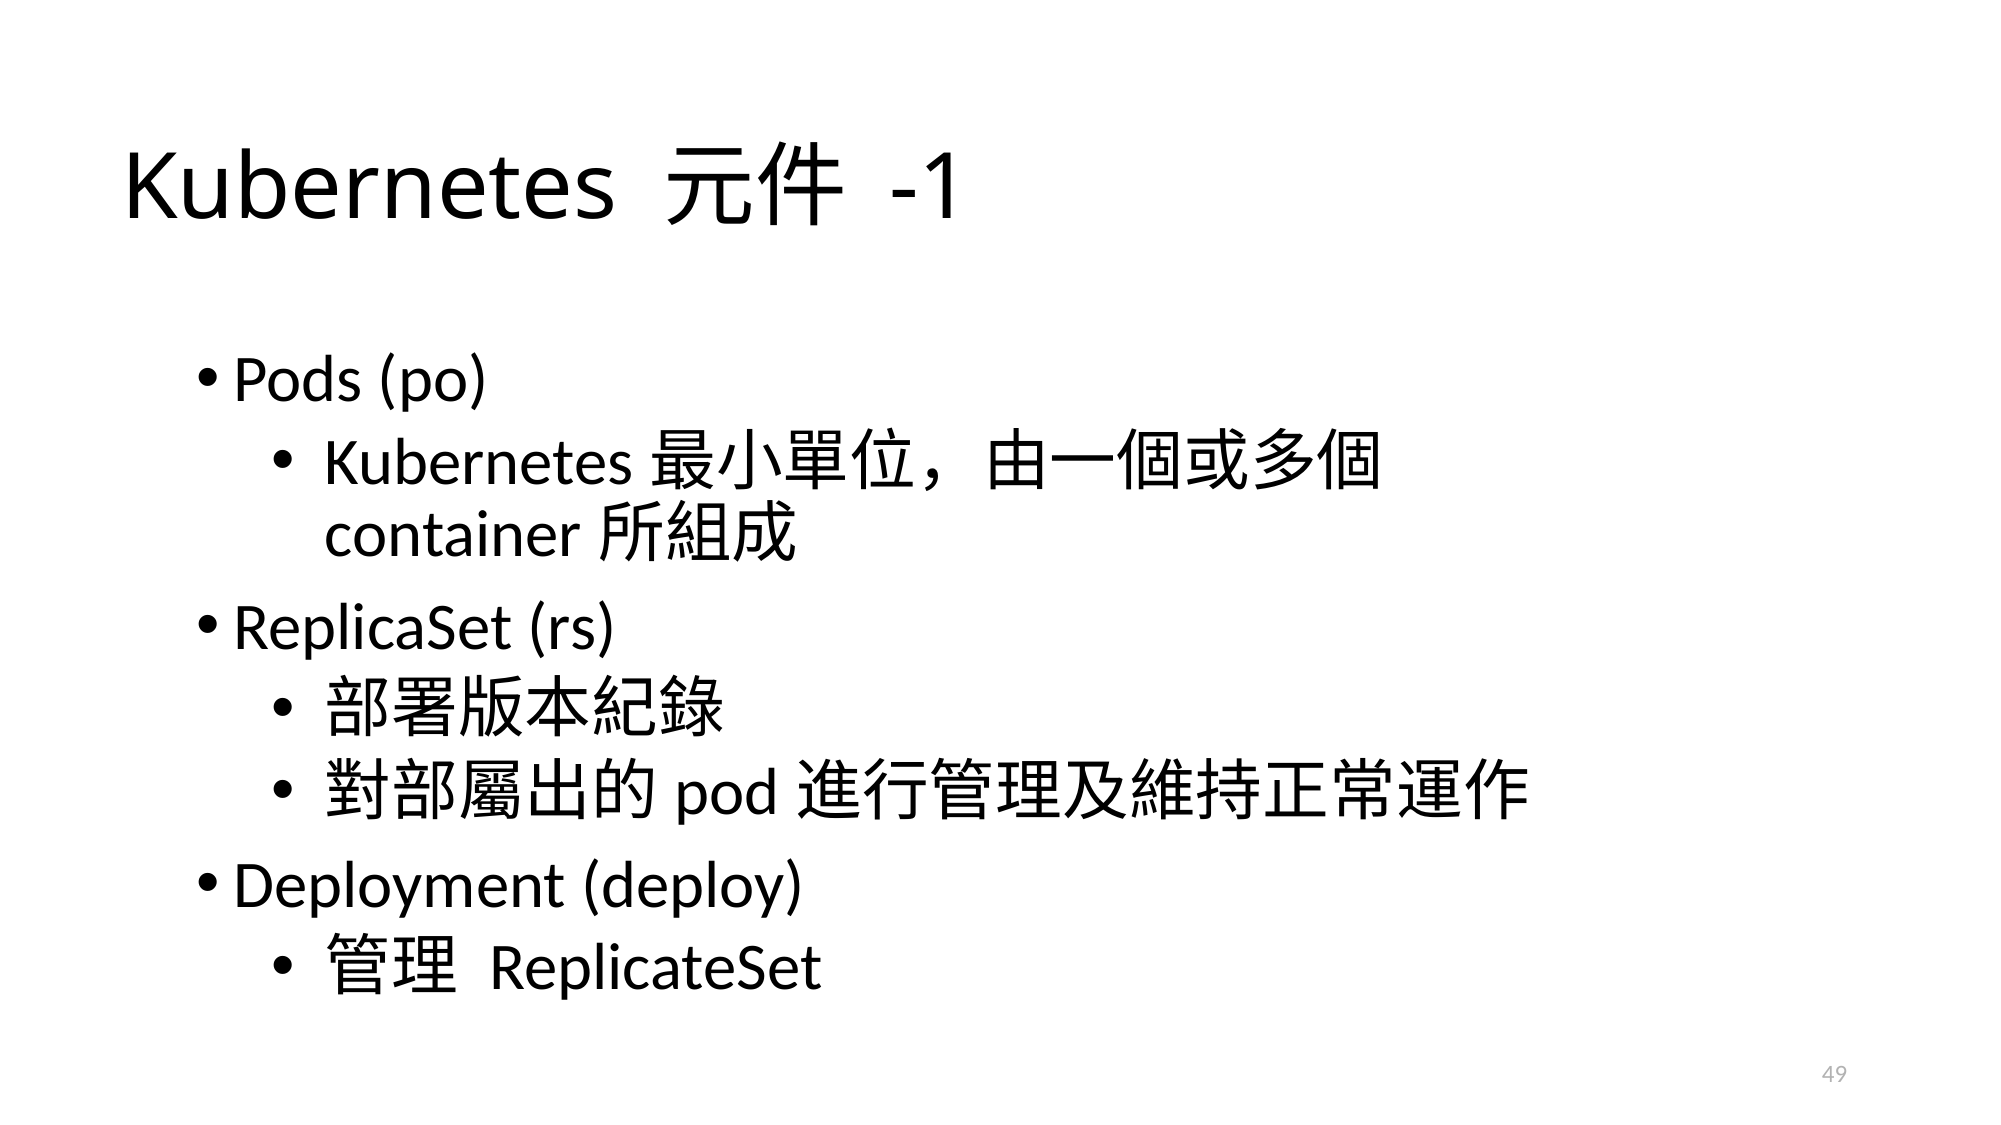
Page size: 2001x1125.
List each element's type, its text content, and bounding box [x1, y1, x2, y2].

slide_number 49 [1412, 1042, 1863, 1103]
list Pods (po) Kubernetes最小單位，由一個或多個container所組成 ReplicaSet (rs) 部署版本紀錄 對部屬出的pod進行管理及維持正常運作 Deployment (deploy) 管理 ReplicateSet [181, 336, 1649, 1025]
title Kubernetes 元件 -1 [106, 74, 1649, 304]
